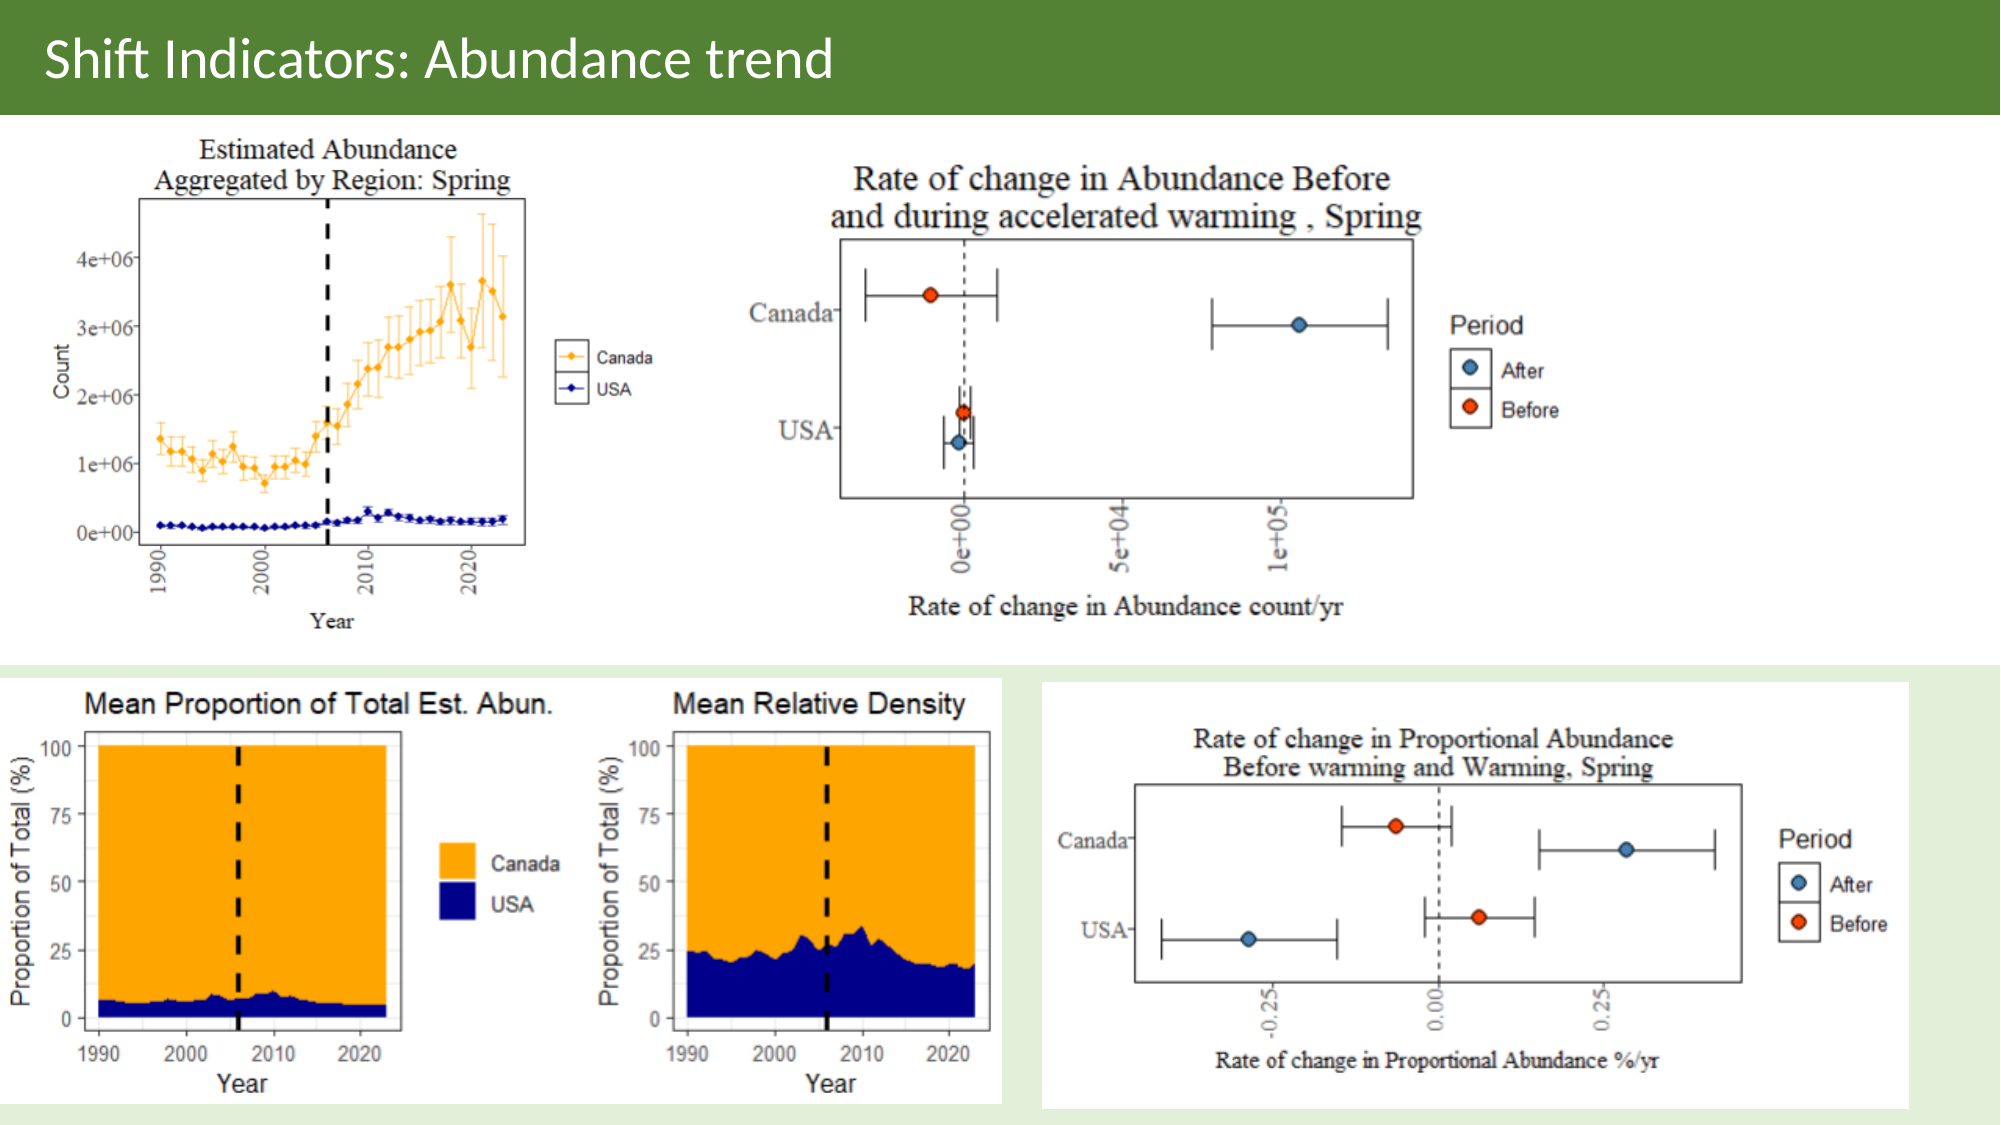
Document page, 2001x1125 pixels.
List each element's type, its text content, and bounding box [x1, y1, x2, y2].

picture [0, 678, 1002, 1104]
picture [37, 127, 657, 640]
picture [1042, 682, 1909, 1109]
text_box [0, 0, 2000, 115]
picture [727, 151, 1571, 642]
text_box Shift Indicators: Abundance trend [29, 12, 864, 98]
text_box [0, 665, 2000, 1125]
